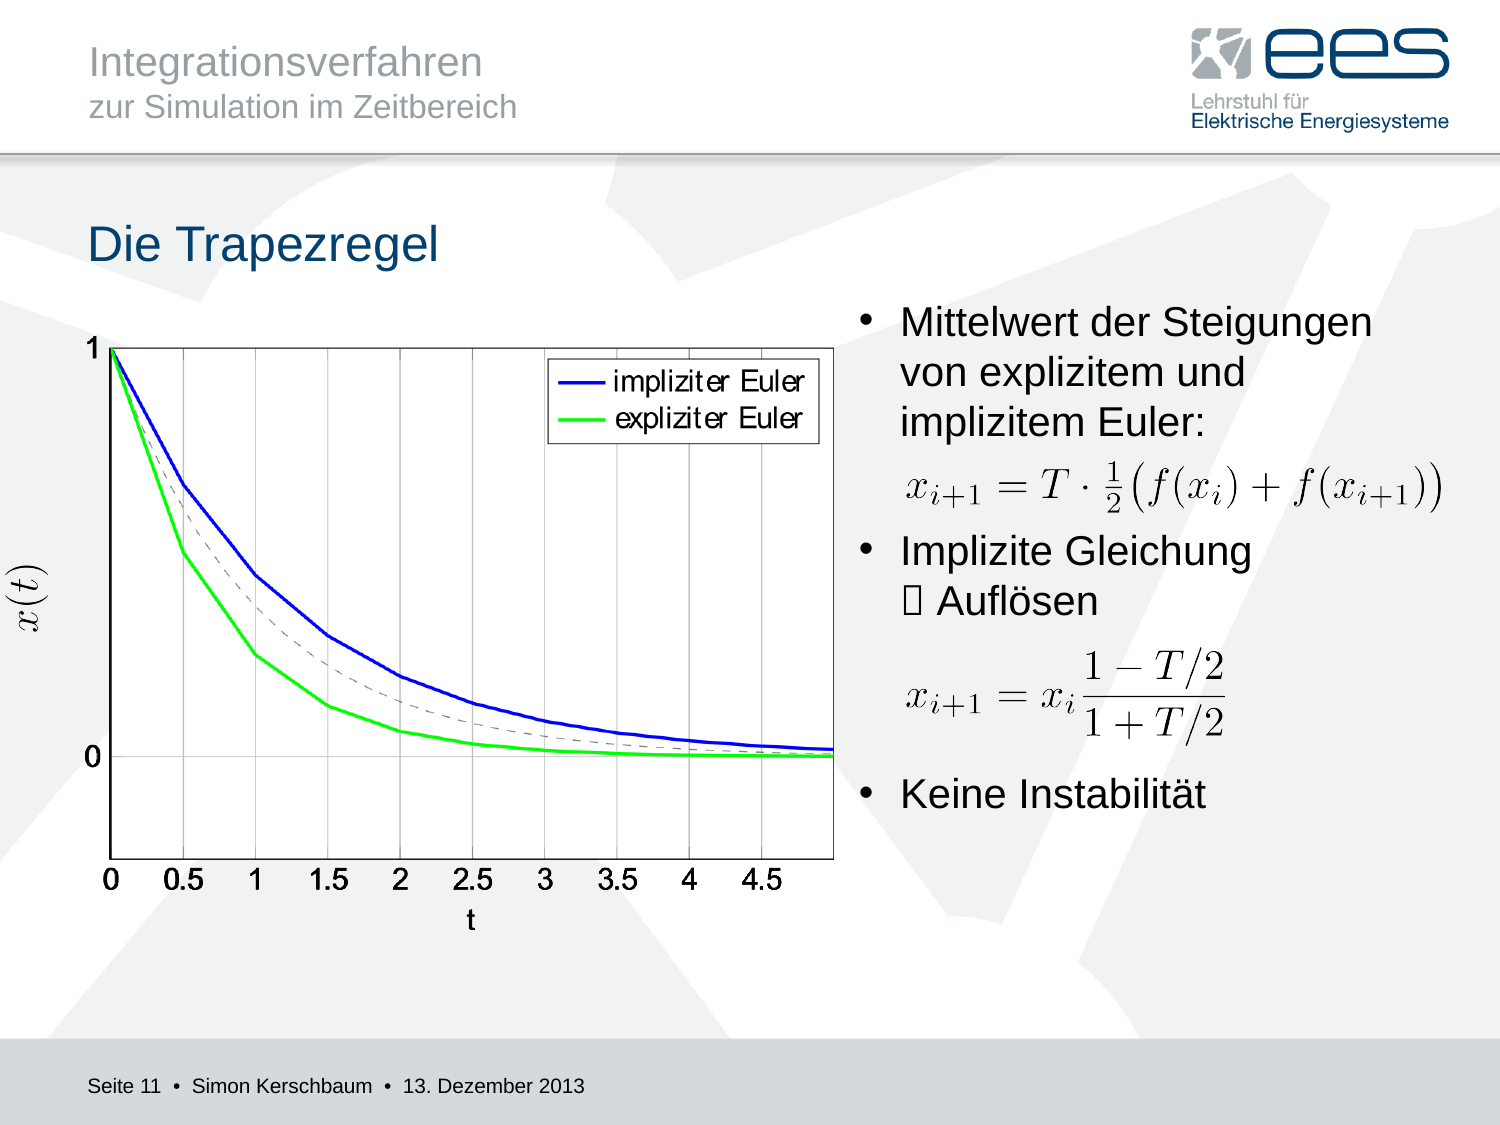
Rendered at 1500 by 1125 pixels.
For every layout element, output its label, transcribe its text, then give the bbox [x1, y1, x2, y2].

title Die Trapezregel [87, 180, 1413, 302]
list Mittelwert der Steigungen von explizitem und implizitem Euler: Implizite Gleichung  Auflösen Keine Instabilität [858, 302, 1413, 975]
picture [0, 155, 1500, 1038]
